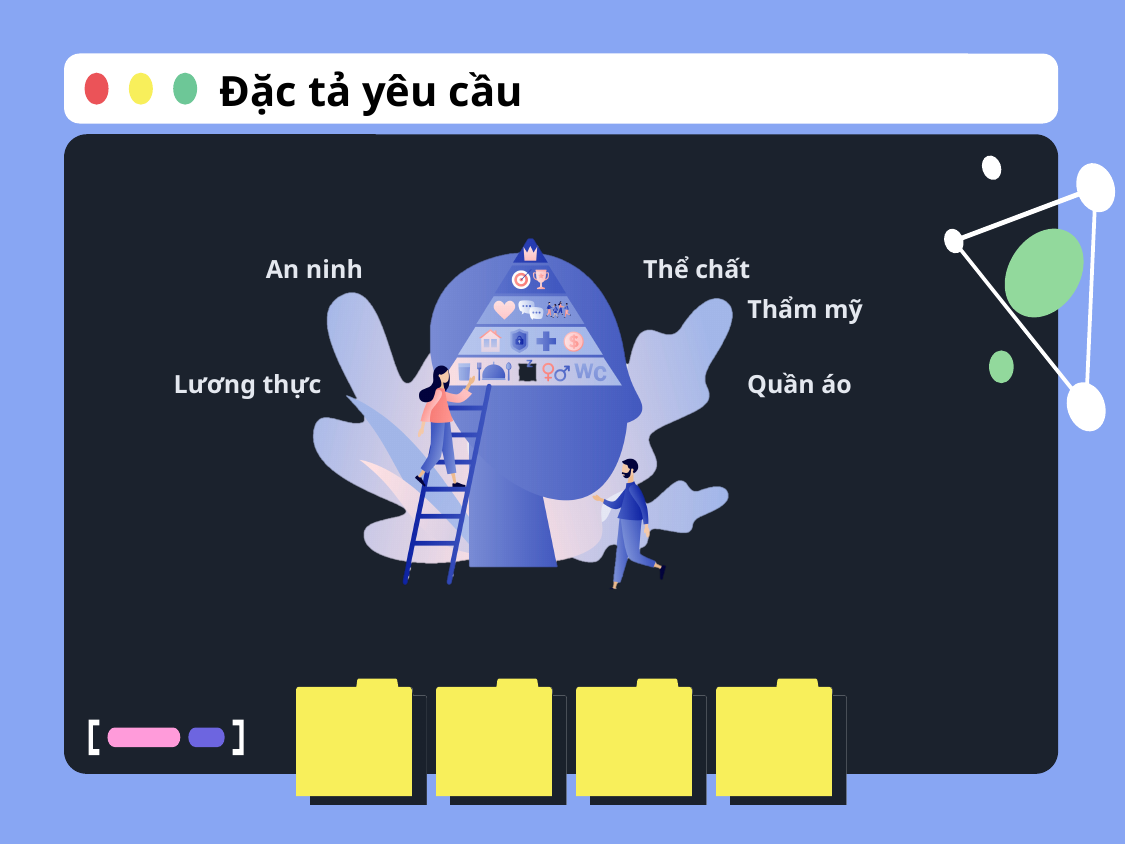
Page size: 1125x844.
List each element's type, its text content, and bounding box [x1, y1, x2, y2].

text_box Thẩm mỹ [807, 285, 878, 331]
text_box Quần áo [807, 360, 867, 406]
title Đặc tả yêu cầu [208, 42, 838, 137]
text_box Lương thực [158, 360, 241, 406]
picture [246, 195, 802, 633]
